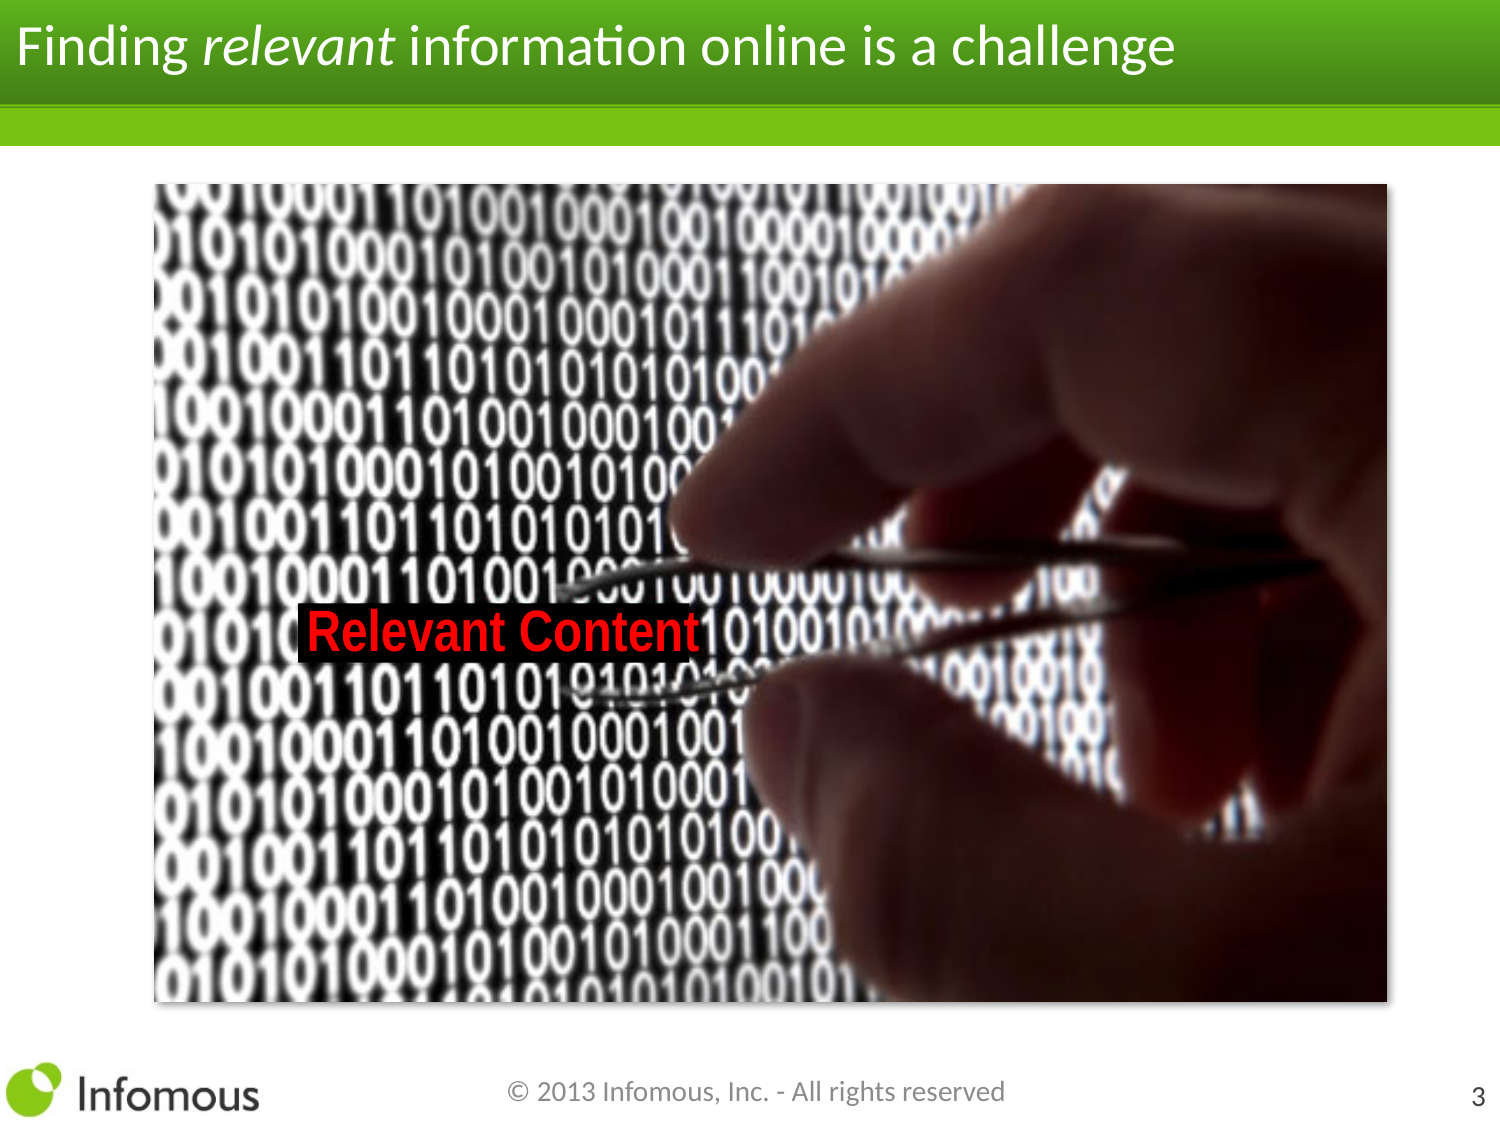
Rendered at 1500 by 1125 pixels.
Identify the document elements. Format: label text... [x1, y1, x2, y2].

footer © 2013 Infomous, Inc. - All rights reserved [451, 1065, 1062, 1125]
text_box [153, 184, 1387, 1003]
title Finding relevant information online is a challenge [2, 0, 1500, 93]
slide_number 3 [1420, 1065, 1500, 1125]
picture [4, 1060, 261, 1119]
picture [0, 0, 1500, 146]
